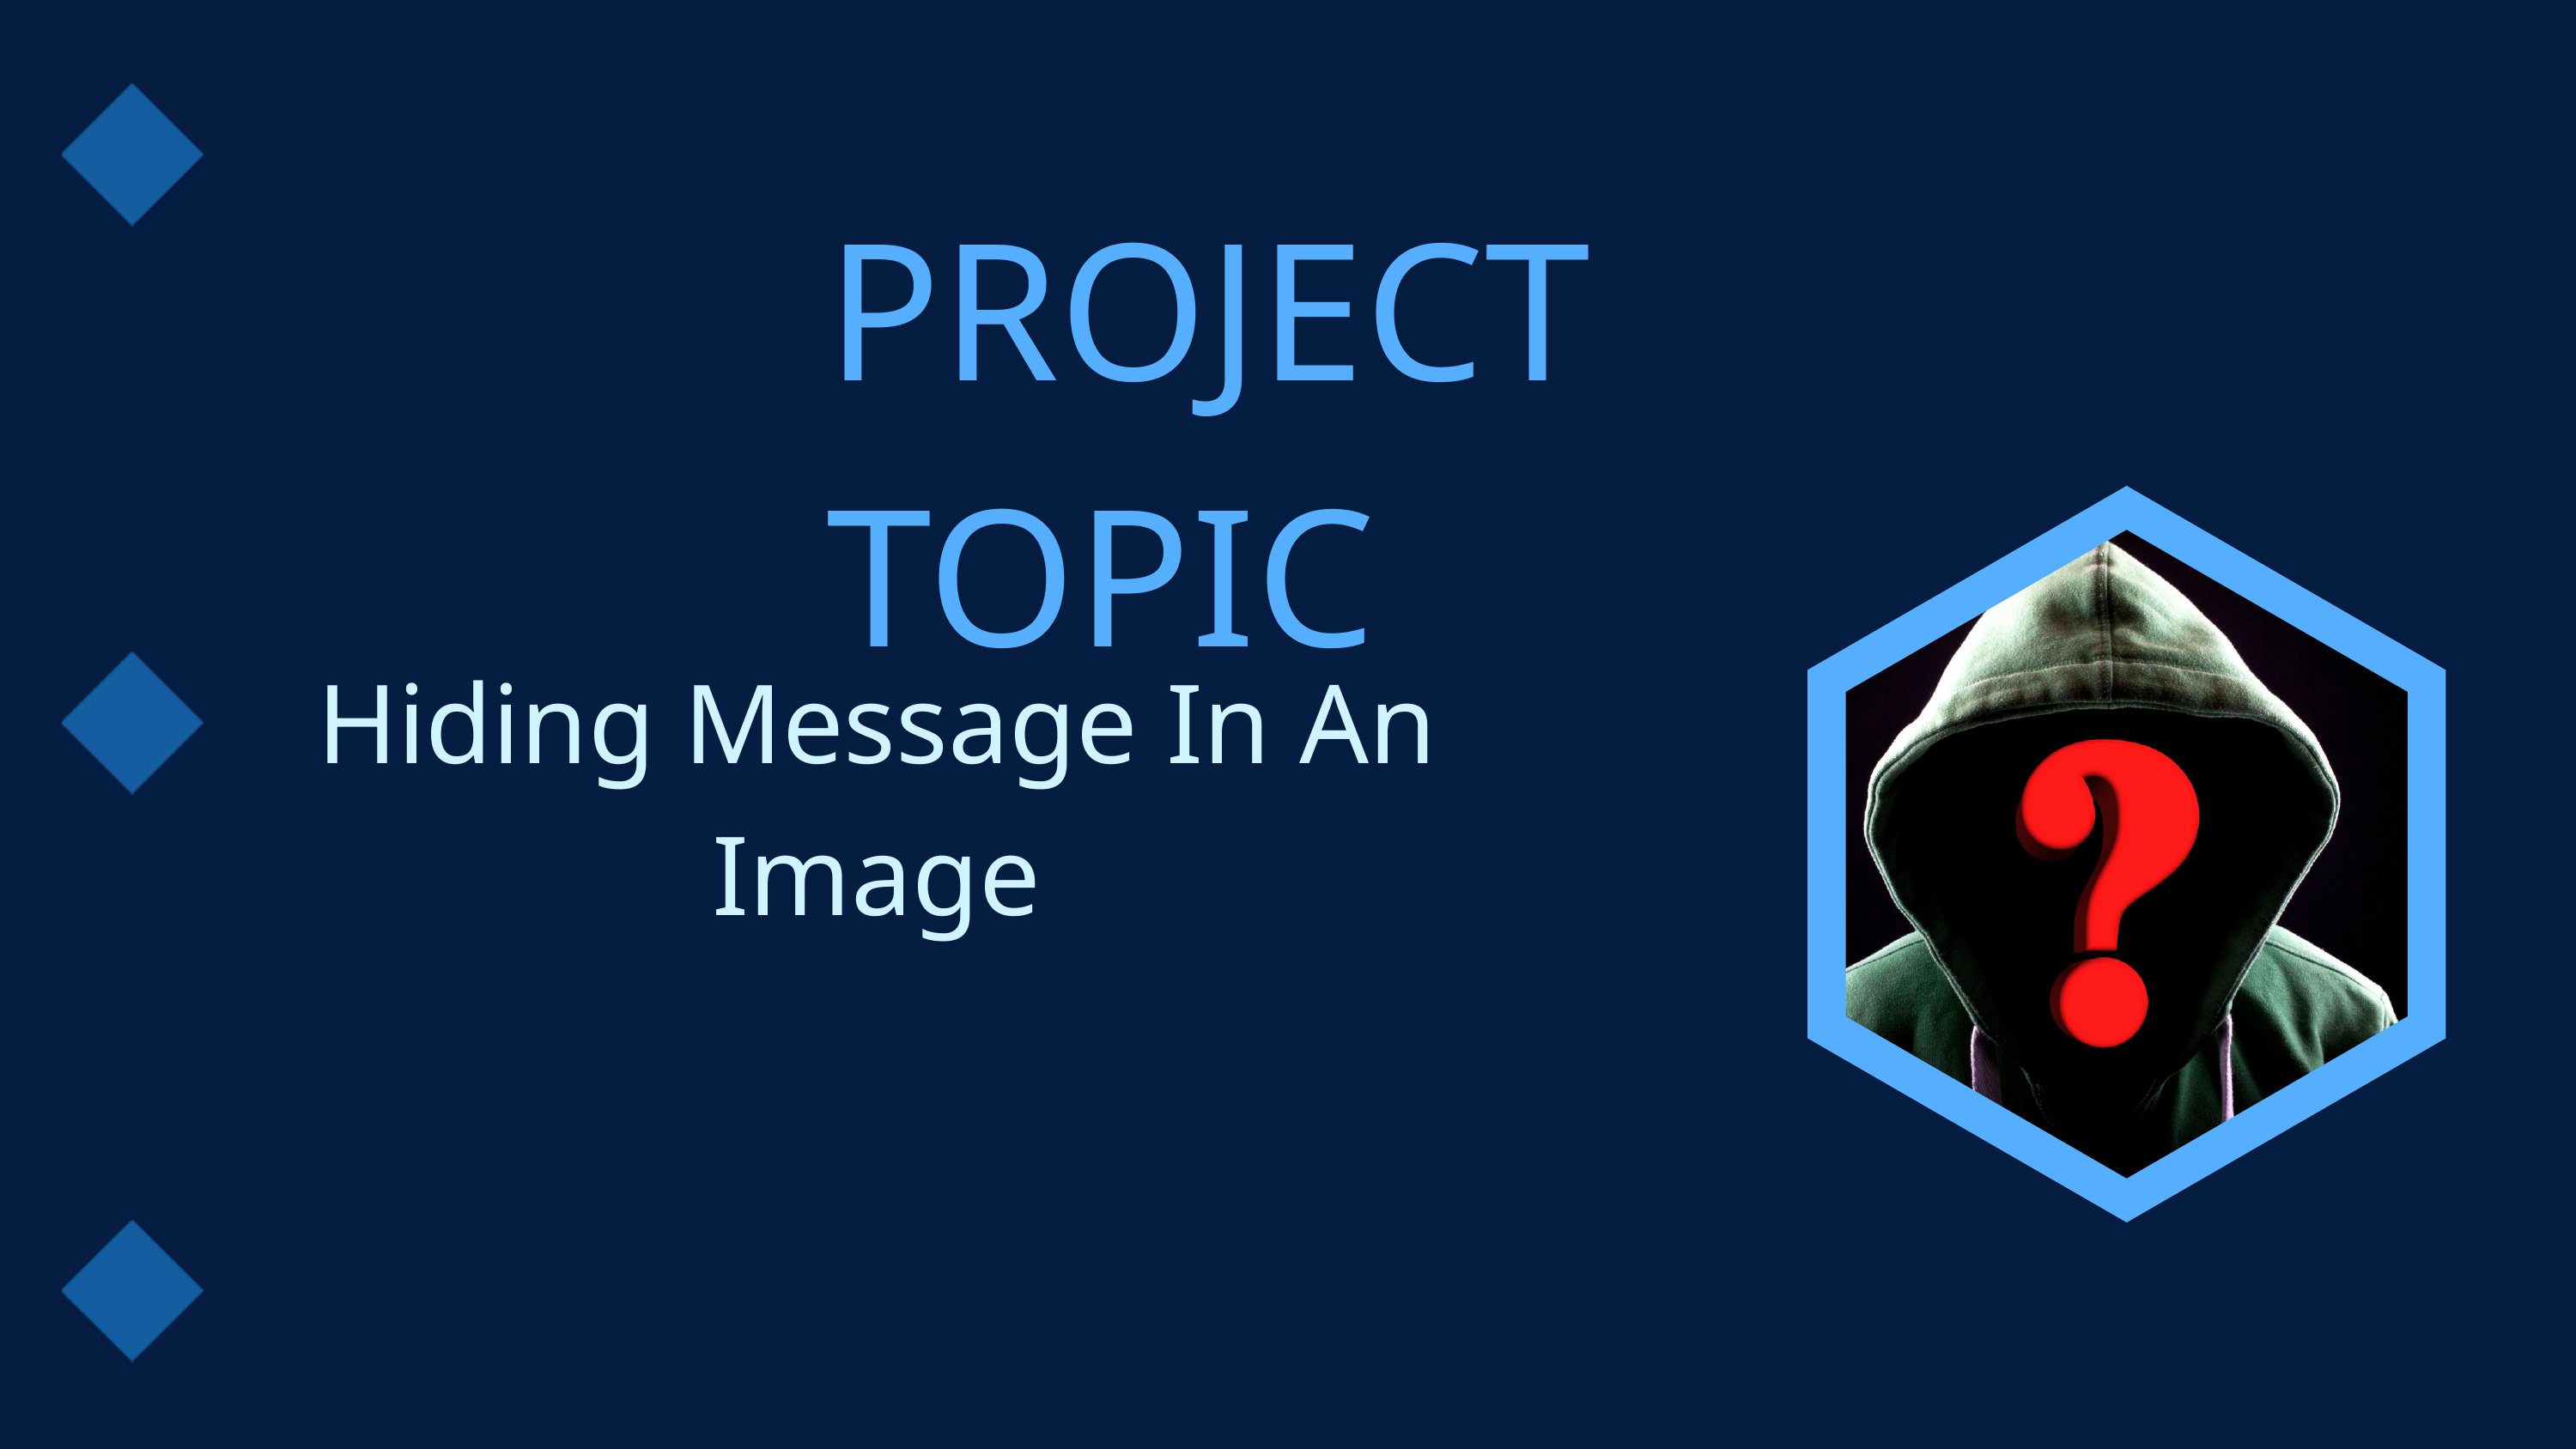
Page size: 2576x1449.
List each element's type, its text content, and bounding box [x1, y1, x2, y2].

text_box PROJECT TOPIC [826, 152, 1900, 685]
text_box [1807, 485, 2446, 1223]
text_box [61, 83, 204, 227]
text_box Hiding Message In An Image [275, 634, 1479, 937]
text_box [61, 1220, 204, 1362]
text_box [1845, 529, 2409, 1179]
text_box [61, 652, 204, 795]
